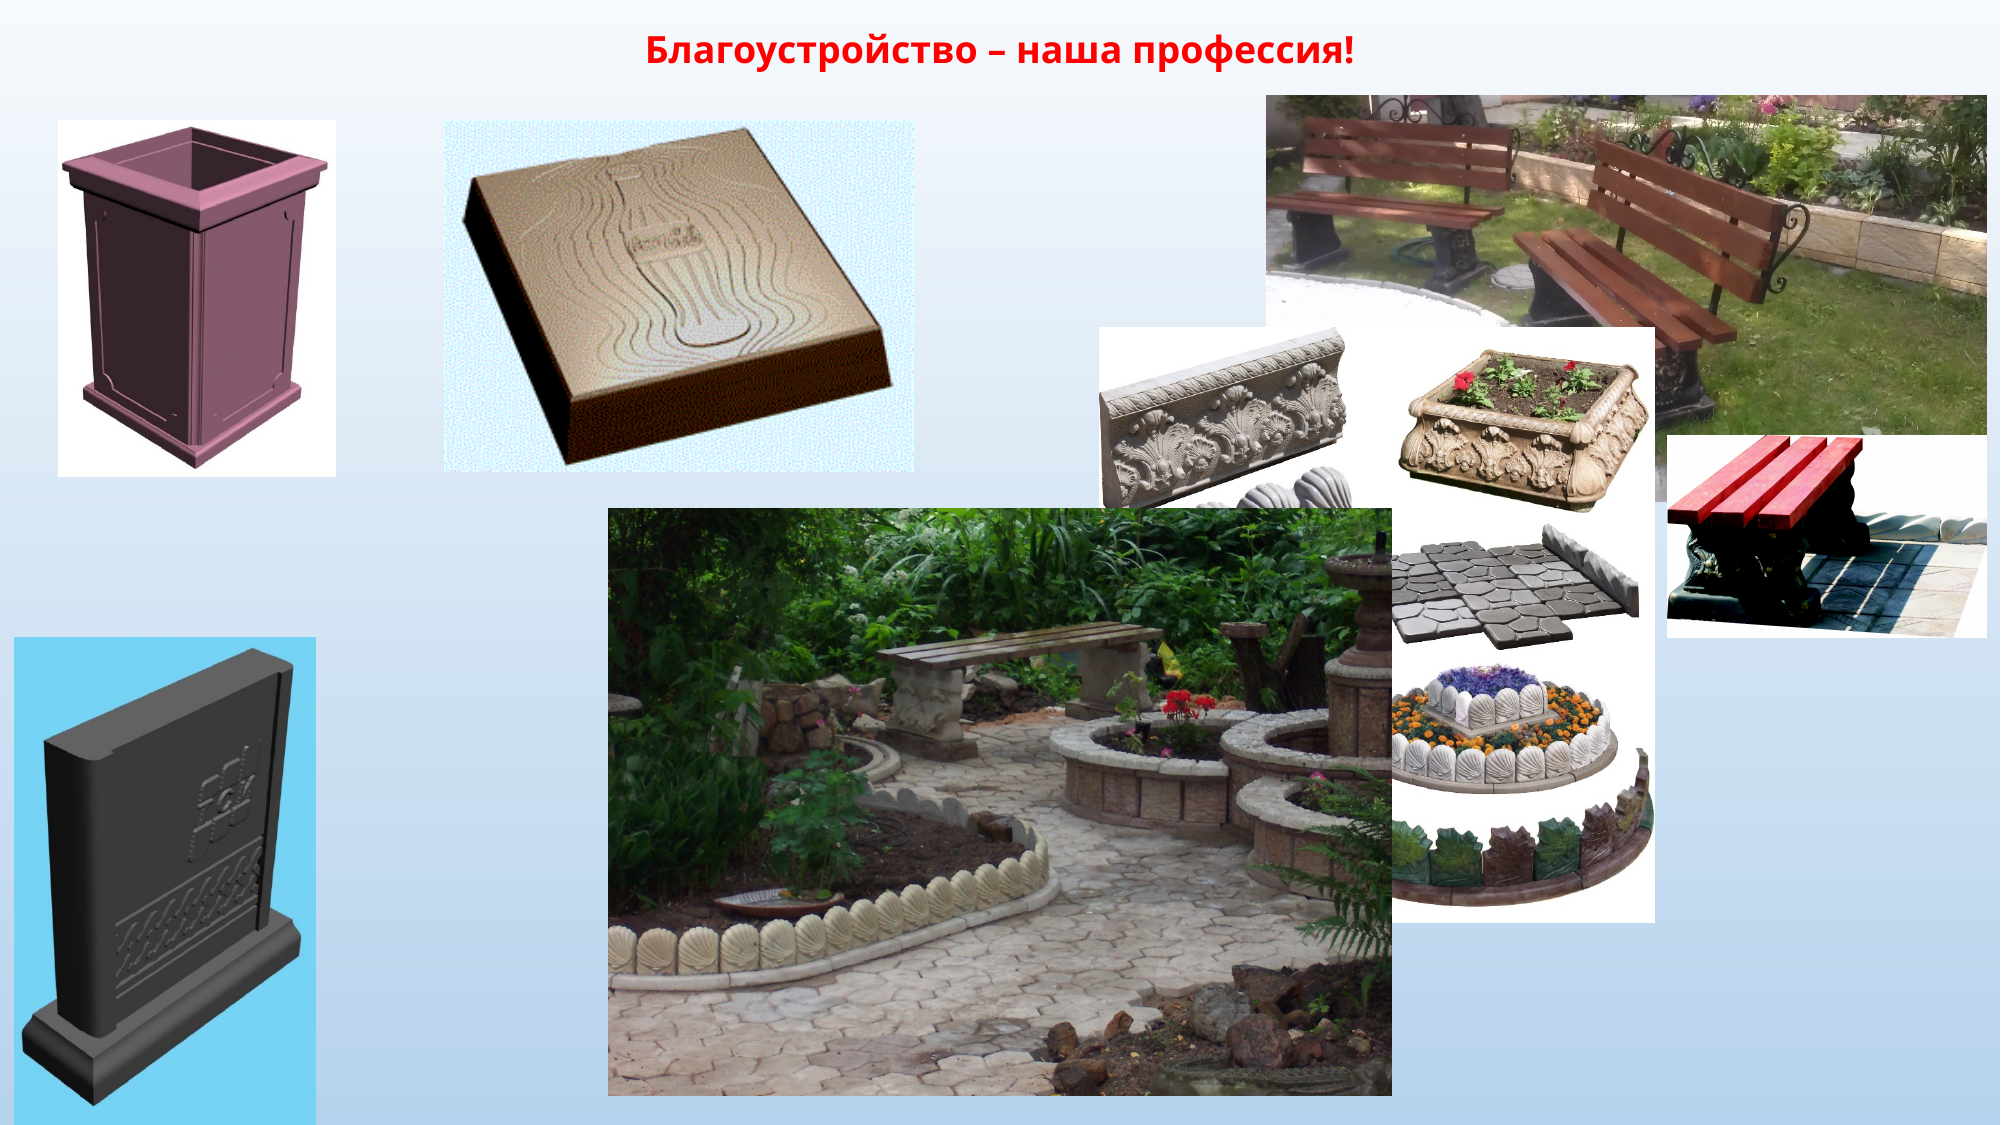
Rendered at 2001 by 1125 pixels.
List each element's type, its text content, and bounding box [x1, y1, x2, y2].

picture [444, 120, 914, 472]
picture [14, 637, 316, 1125]
picture [608, 95, 1987, 1096]
text_box Благоустройство – наша профессия! [0, 18, 2000, 79]
picture [58, 120, 336, 477]
